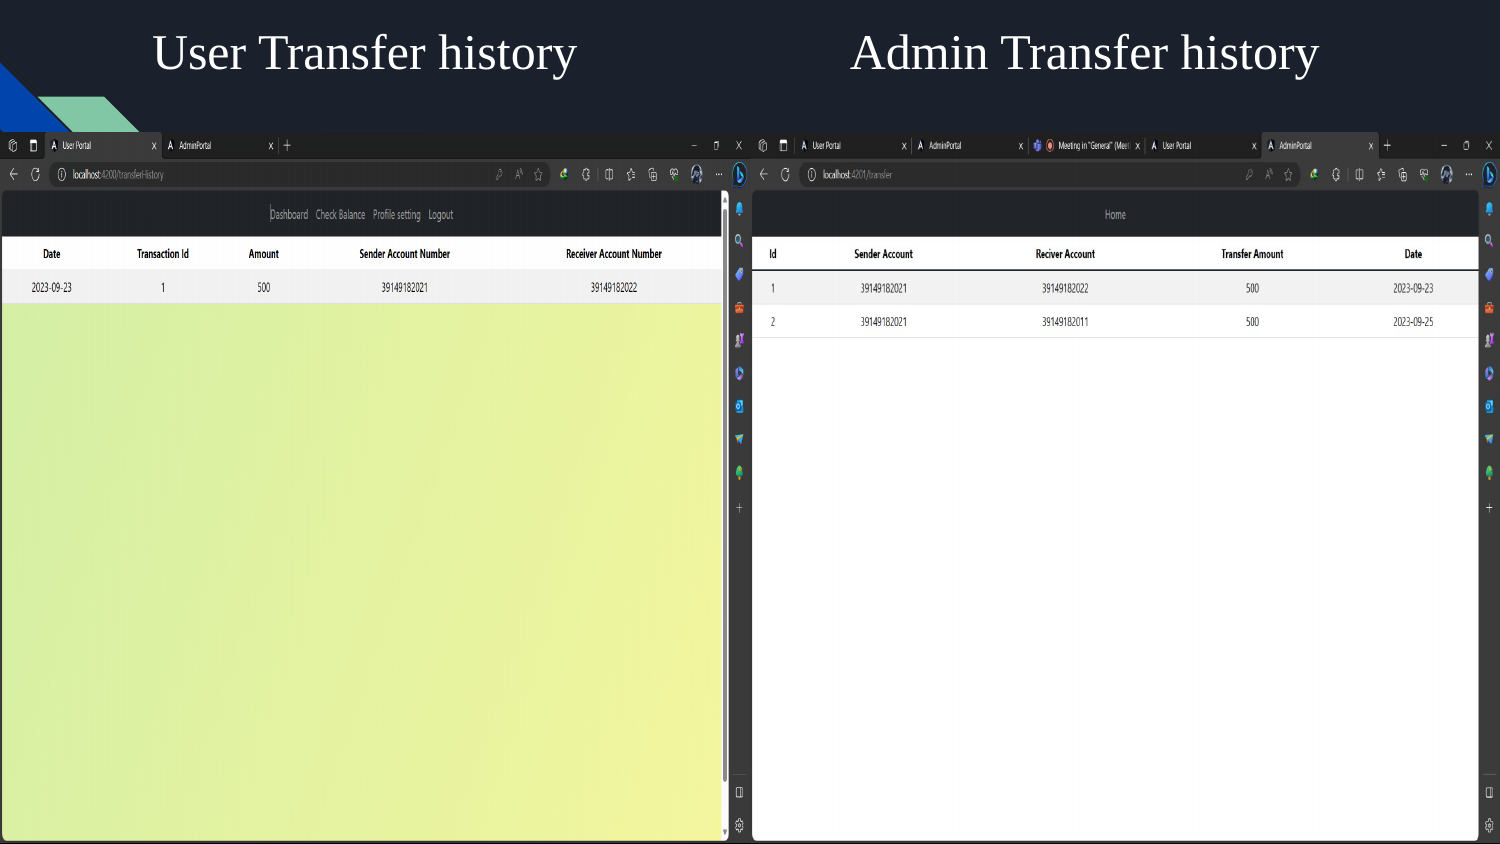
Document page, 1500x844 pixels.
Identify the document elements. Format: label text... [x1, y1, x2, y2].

picture [0, 132, 1500, 844]
text_box User Transfer history Admin Transfer history [0, 12, 1500, 88]
